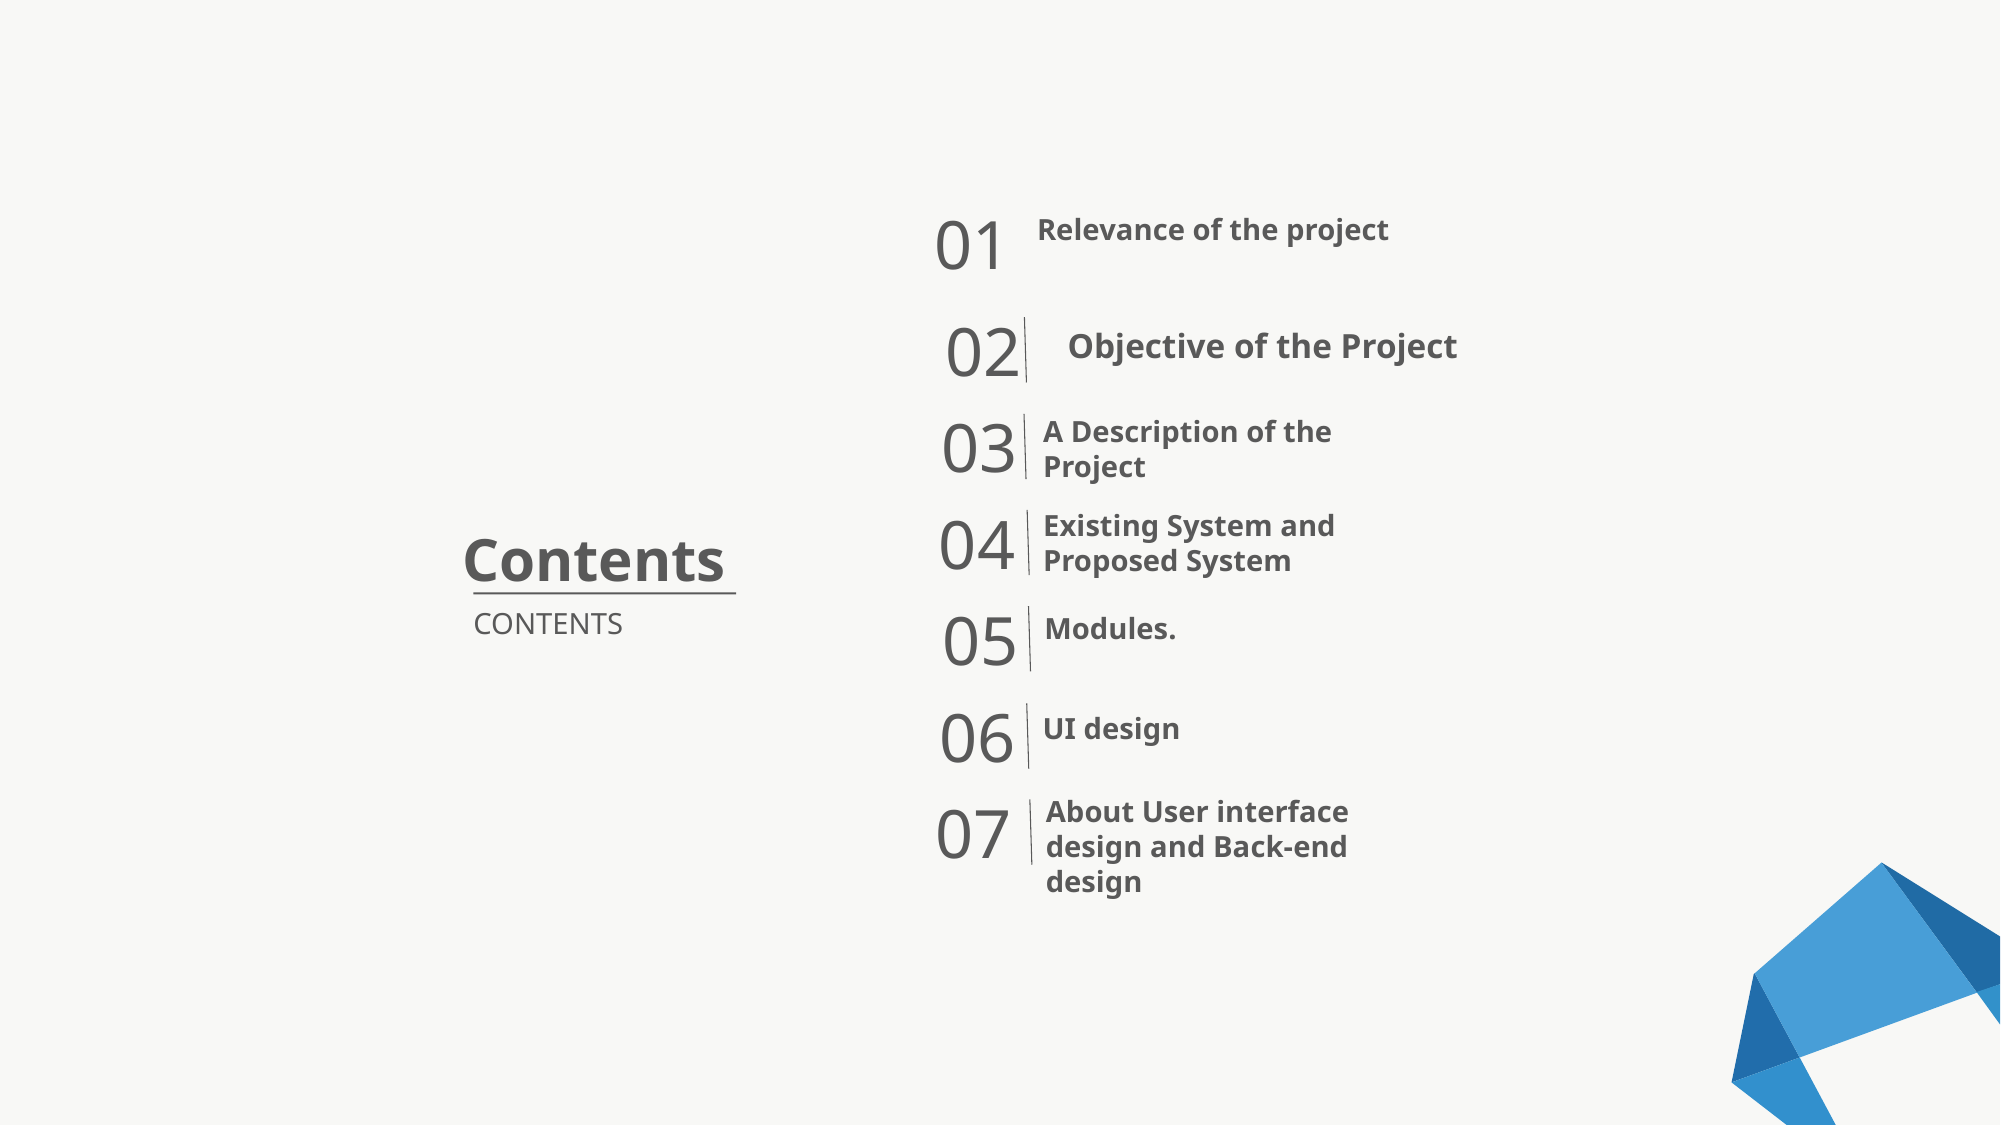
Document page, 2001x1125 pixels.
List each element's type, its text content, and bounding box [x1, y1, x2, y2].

text_box Objective of the Project [1052, 317, 1474, 373]
text_box 03 [926, 398, 1033, 494]
text_box About User interface design and Back-end design [1045, 793, 1412, 899]
text_box Existing System and Proposed System [1043, 507, 1410, 578]
text_box 02 [930, 301, 1037, 397]
text_box A Description of the Project [1043, 412, 1410, 483]
text_box CONTENTS [473, 605, 736, 641]
text_box 01 [919, 195, 1026, 291]
text_box Modules. [1044, 609, 1411, 645]
text_box 07 [920, 784, 1027, 879]
text_box Contents [462, 522, 736, 593]
text_box Relevance of the project [1037, 211, 1404, 282]
text_box 06 [924, 688, 1031, 784]
text_box 04 [924, 495, 1030, 590]
text_box 05 [927, 591, 1034, 687]
text_box UI design [1042, 710, 1409, 746]
